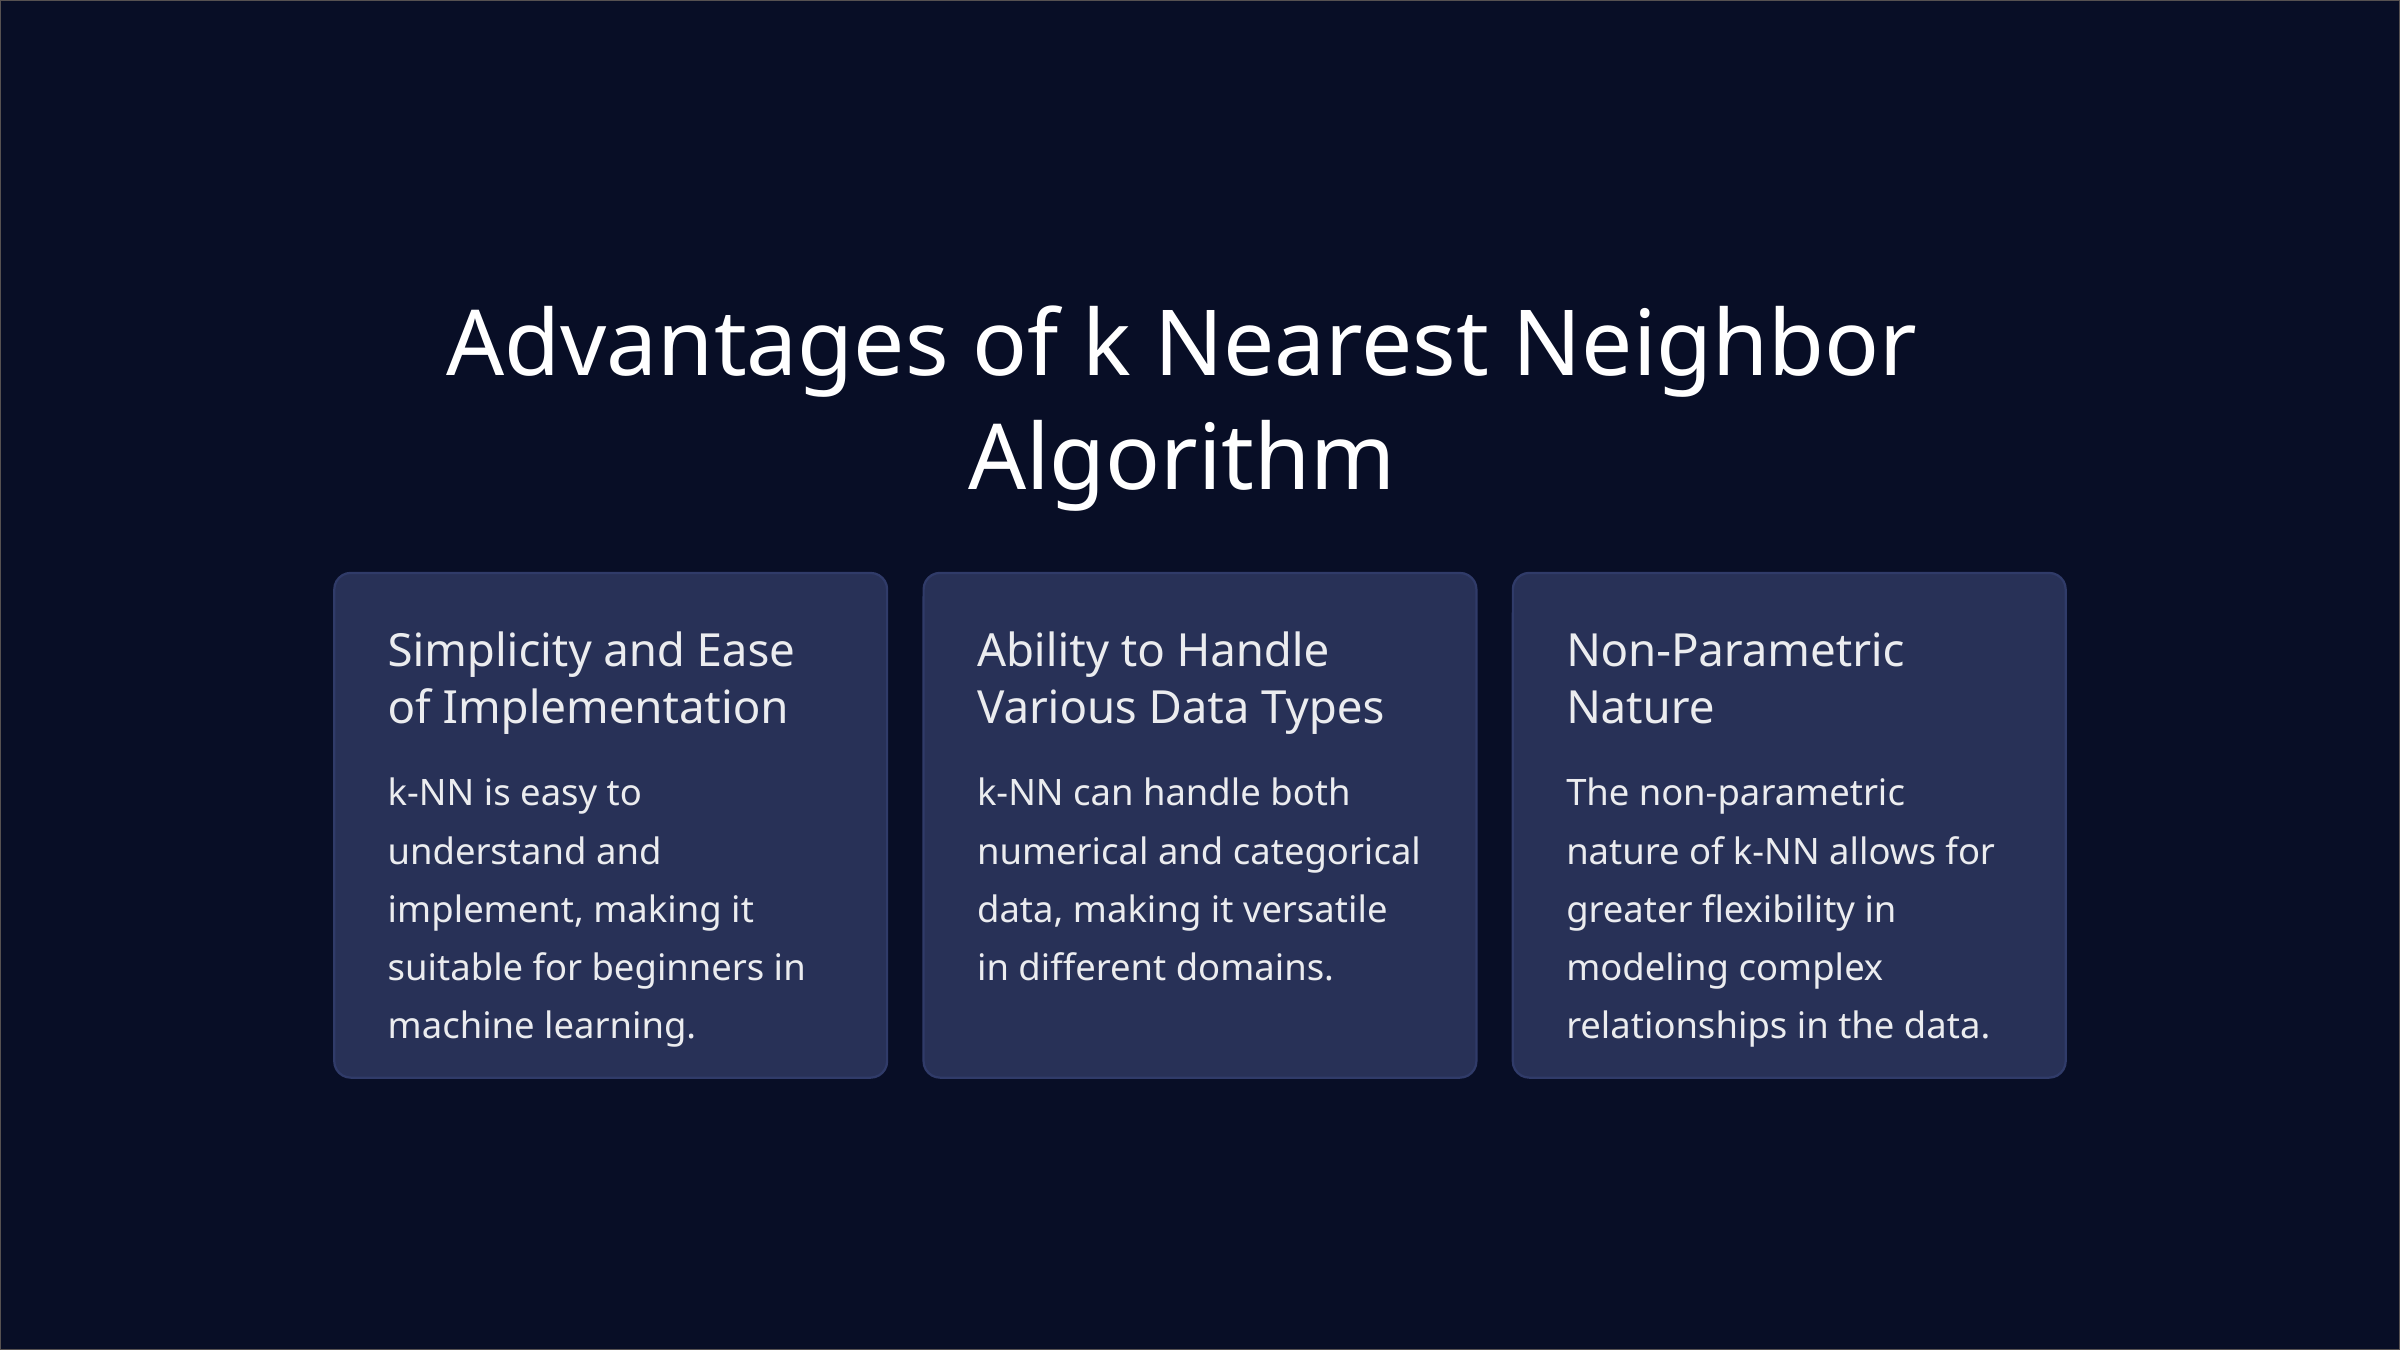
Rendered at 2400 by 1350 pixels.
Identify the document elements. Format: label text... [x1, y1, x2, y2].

text_box [0, 0, 2400, 1350]
text_box Ability to Handle Various Data Types [962, 611, 1438, 726]
text_box k-NN is easy to understand and implement, making it suitable for beginners in machine learning. [372, 747, 849, 1039]
text_box [334, 572, 888, 1078]
text_box [923, 572, 1477, 1078]
text_box Non-Parametric Nature [1551, 611, 2027, 726]
text_box k-NN can handle both numerical and categorical data, making it versatile in different domains. [962, 747, 1438, 981]
text_box [1512, 572, 2066, 1078]
text_box Simplicity and Ease of Implementation [372, 611, 849, 726]
text_box The non-parametric nature of k-NN allows for greater flexibility in modeling complex relationships in the data. [1551, 747, 2027, 1039]
text_box Advantages of k Nearest Neighbor Algorithm [298, 272, 2066, 501]
